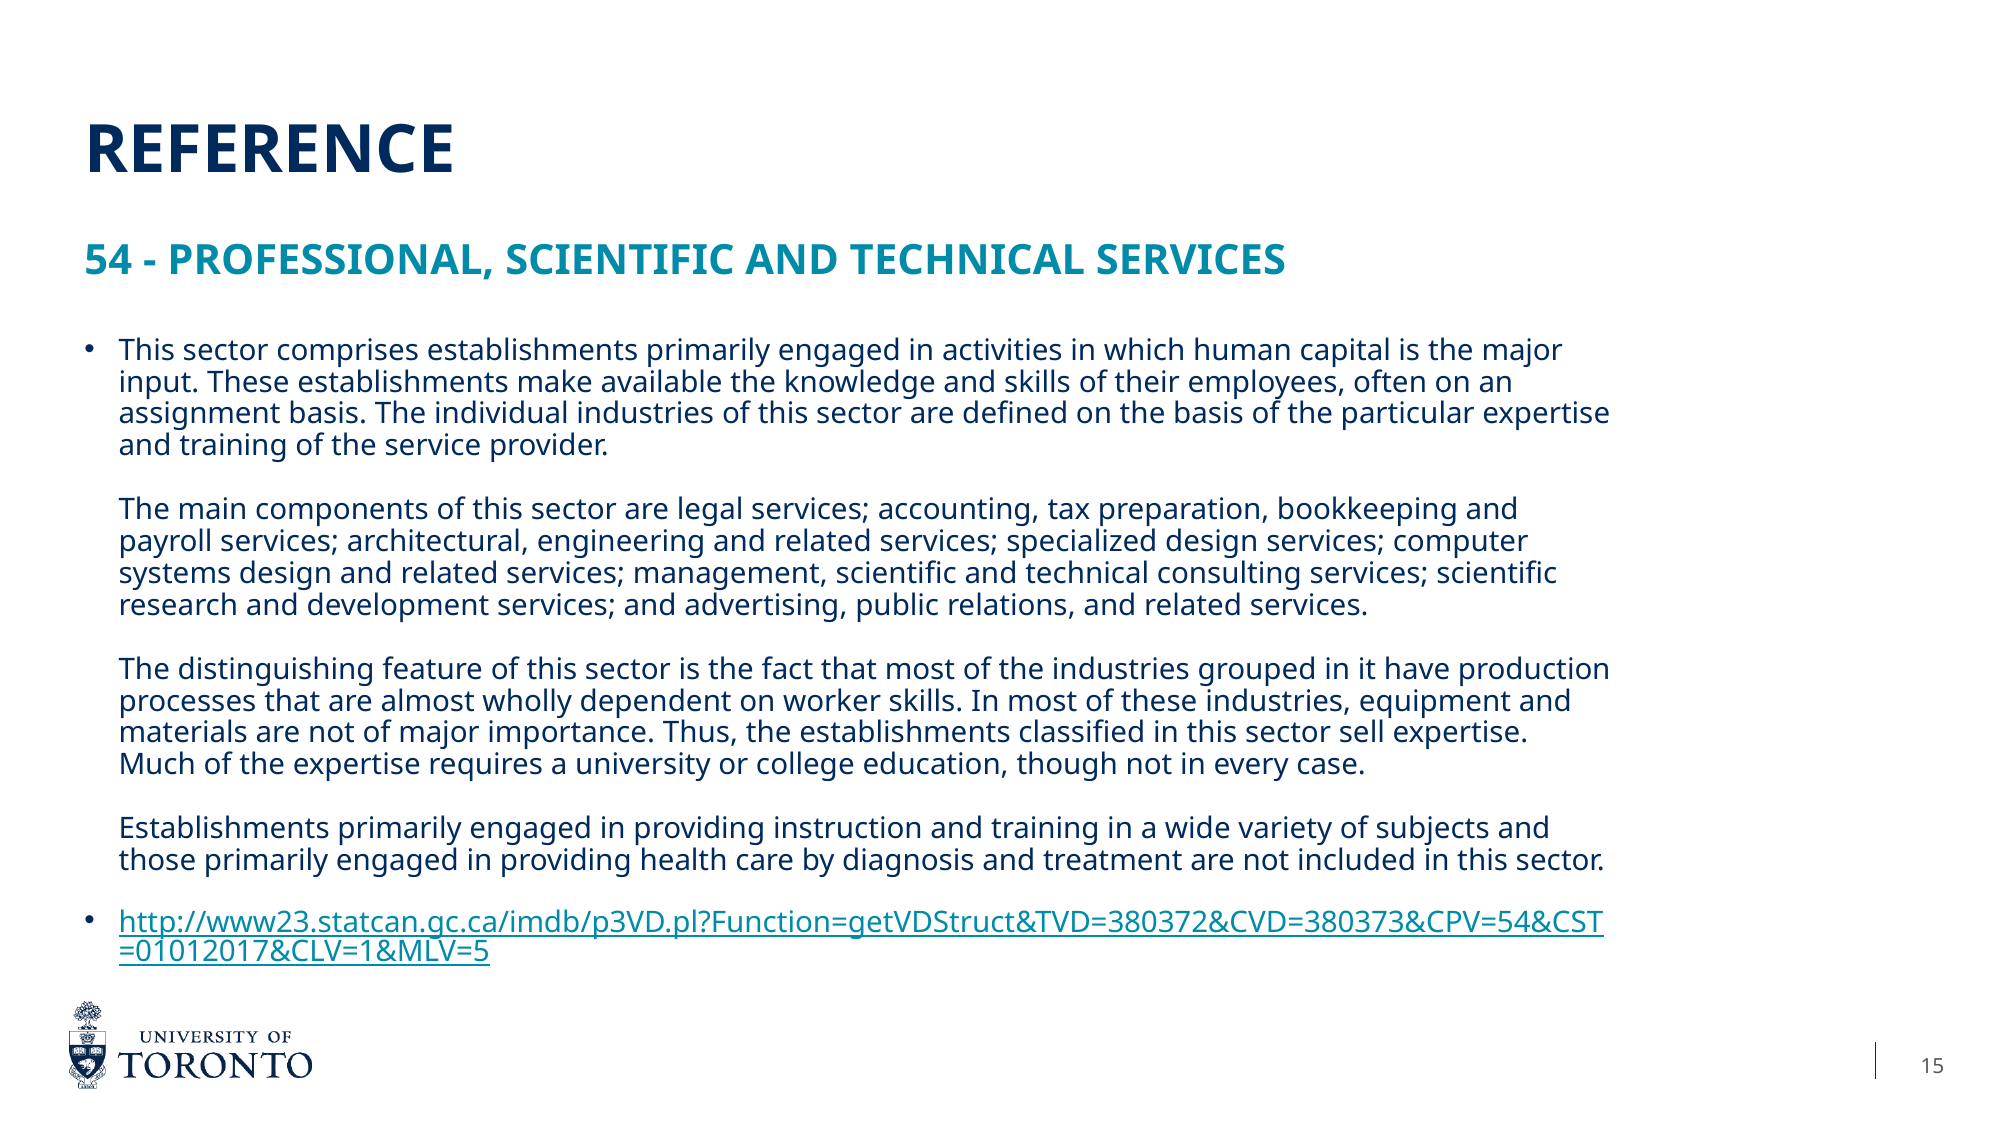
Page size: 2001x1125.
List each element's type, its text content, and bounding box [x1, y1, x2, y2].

picture [69, 1001, 312, 1089]
list 54 - Professional, scientific and technical services [69, 226, 1630, 296]
list This sector comprises establishments primarily engaged in activities in which human capital is the major input. These establishments make available the knowledge and skills of their employees, often on an assignment basis. The individual industries of this sector are defined on the basis of the particular expertise and training of the service provider. The main components of this sector are legal services; accounting, tax preparation, bookkeeping and payroll services; architectural, engineering and related services; specialized design services; computer systems design and related services; management, scientific and technical consulting services; scientific research and development services; and advertising, public relations, and related services. The distinguishing feature of this sector is the fact that most of the industries grouped in it have production processes that are almost wholly dependent on worker skills. In most of these industries, equipment and materials are not of major importance. Thus, the establishments classified in this sector sell expertise. Much of the expertise requires a university or college education, though not in every case. Establishments primarily engaged in providing instruction and training in a wide variety of subjects and those primarily engaged in providing health care by diagnosis and treatment are not included in this sector. http://www23.statcan.gc.ca/imdb/p3VD.pl?Function=getVDStruct&TVD=380372&CVD=380373&CPV=54&CST=01012017&CLV=1&MLV=5 [69, 327, 1630, 986]
slide_number 15 [1896, 1036, 1969, 1097]
title REFERENCE [69, 50, 1630, 195]
